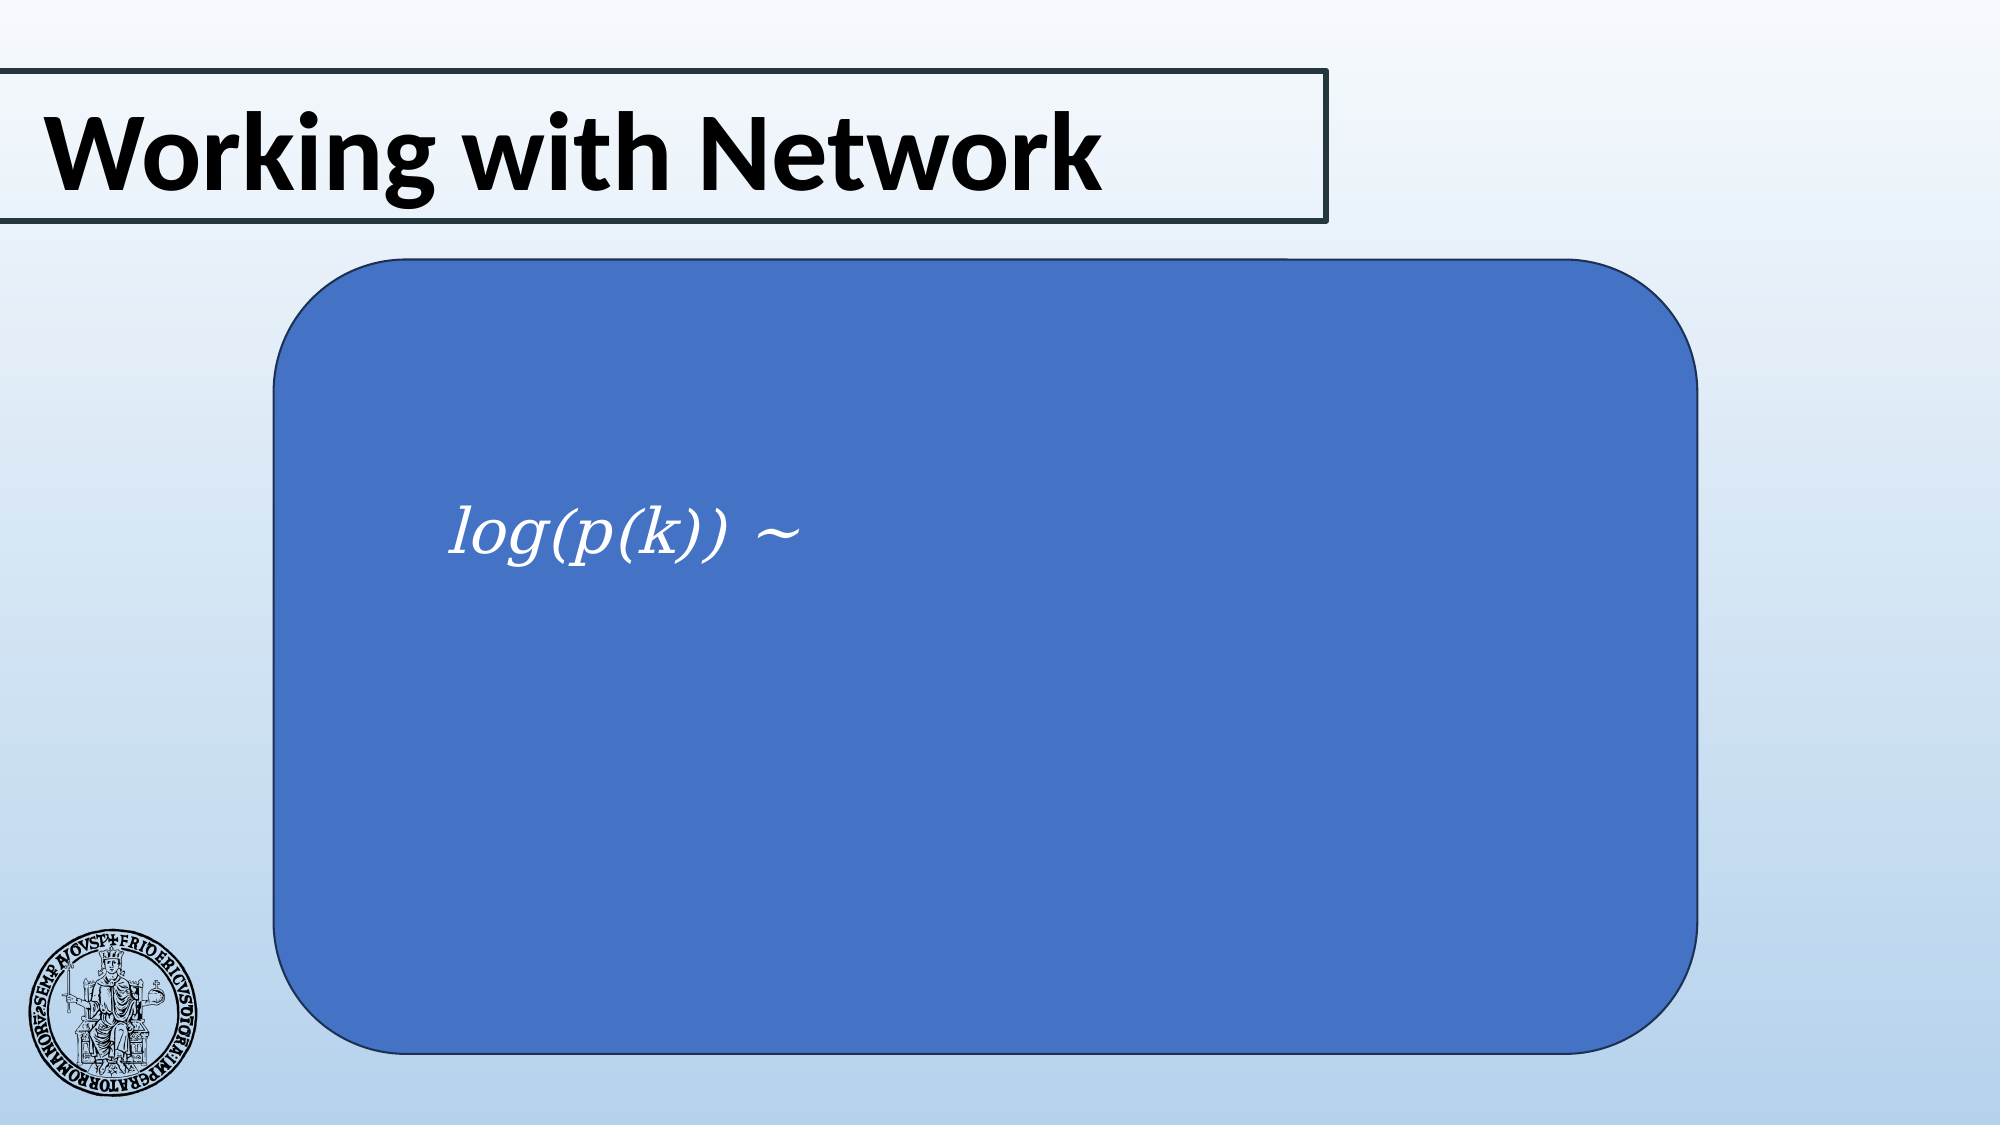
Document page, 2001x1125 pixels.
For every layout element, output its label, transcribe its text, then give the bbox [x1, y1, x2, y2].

text_box Working with Network [0, 70, 1327, 221]
picture [28, 928, 198, 1097]
text_box [272, 258, 1699, 1055]
